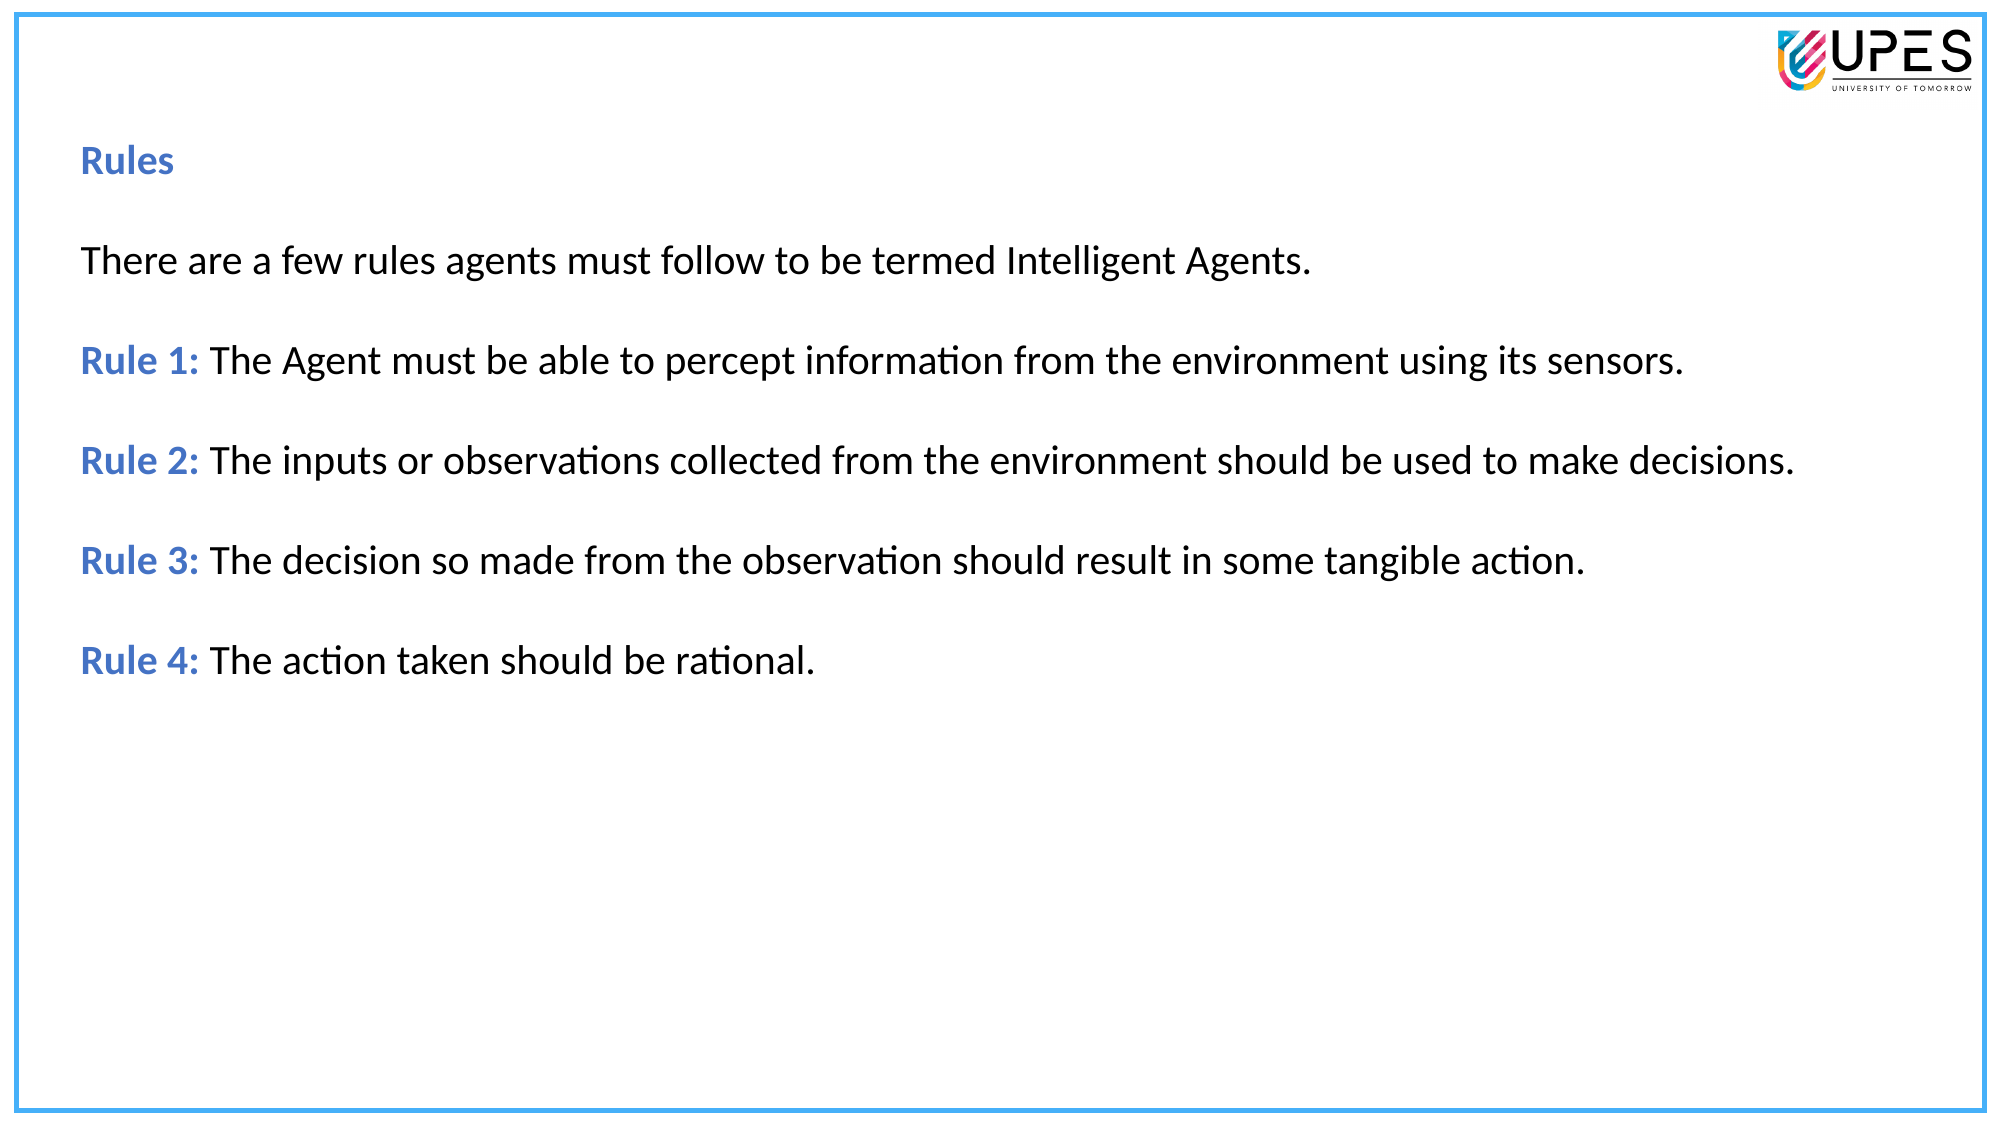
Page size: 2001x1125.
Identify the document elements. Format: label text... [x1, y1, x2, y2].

picture [1758, 20, 1978, 110]
text_box Rules There are a few rules agents must follow to be termed Intelligent Agents. Rule 1: The Agent must be able to percept information from the environment using its sensors. Rule 2: The inputs or observations collected from the environment should be used to make decisions. Rule 3: The decision so made from the observation should result in some tangible action. Rule 4: The action taken should be rational. [65, 125, 1939, 691]
